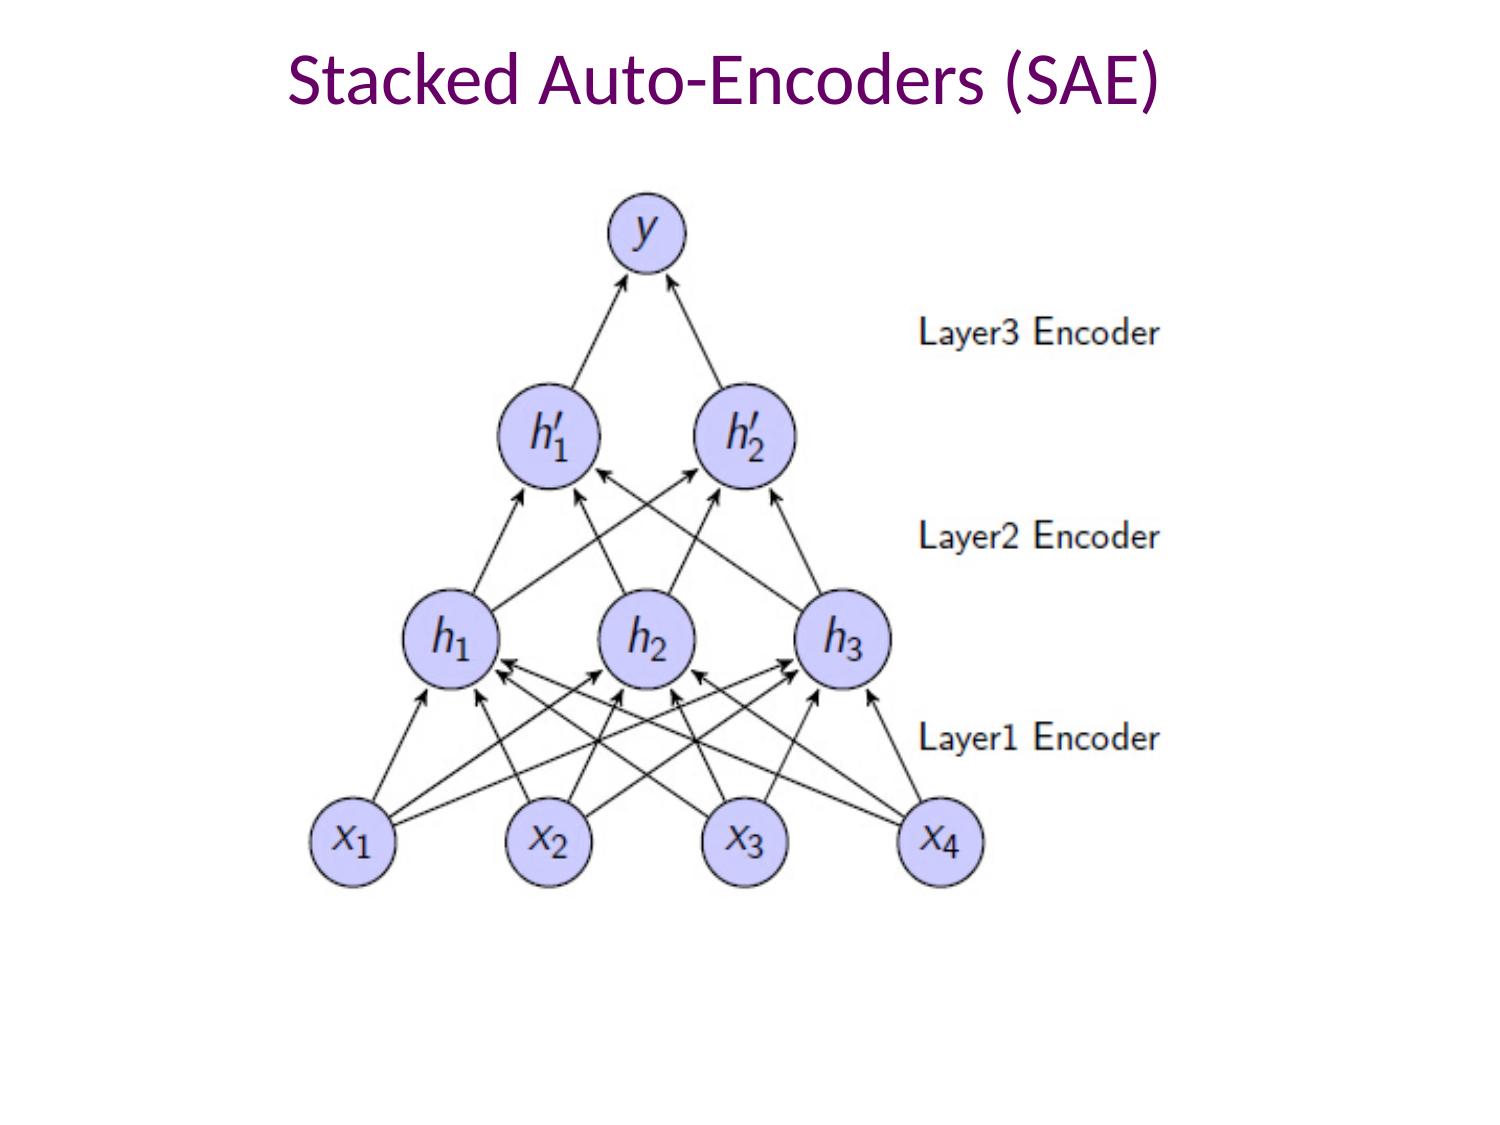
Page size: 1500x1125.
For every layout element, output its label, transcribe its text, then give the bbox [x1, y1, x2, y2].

picture [224, 187, 1313, 913]
text_box Stacked Auto-Encoders (SAE) [0, 0, 1450, 150]
